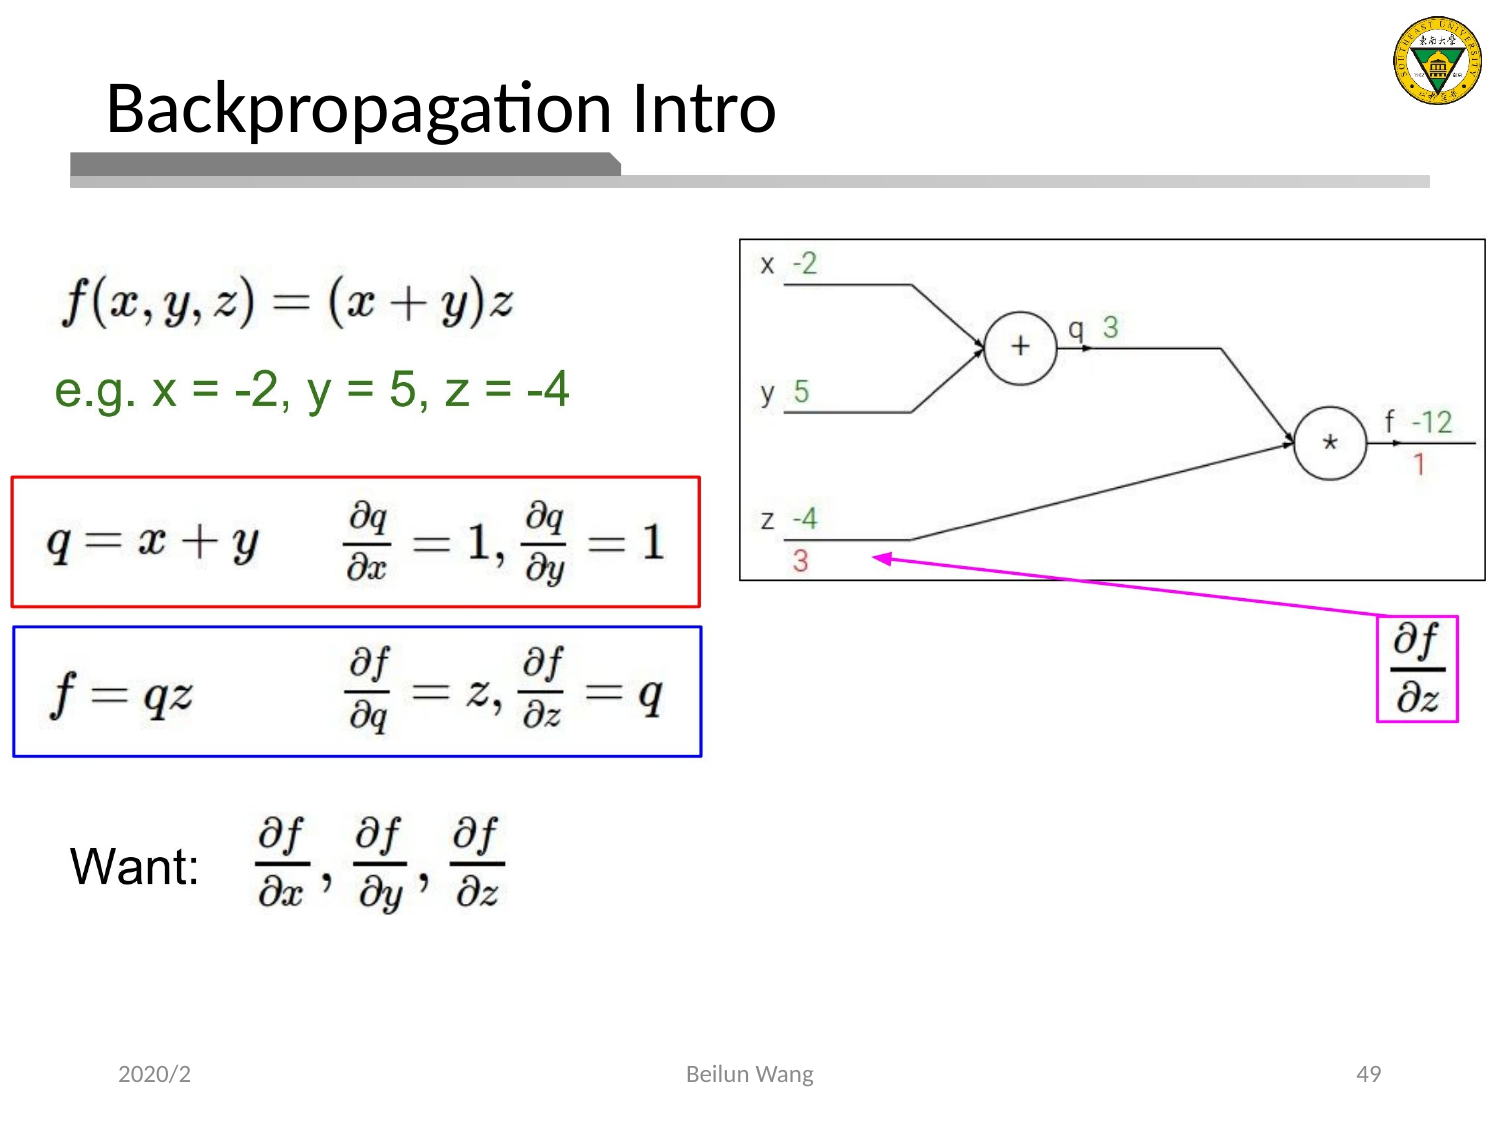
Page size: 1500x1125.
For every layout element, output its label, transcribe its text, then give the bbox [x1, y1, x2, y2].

text_box [9, 235, 1487, 918]
footer Beilun Wang [496, 1042, 1004, 1103]
slide_number 49 [1059, 1042, 1397, 1103]
title Backpropagation Intro [90, 59, 1349, 156]
picture [1393, 16, 1482, 105]
slide_number 2020/2 [103, 1042, 441, 1103]
